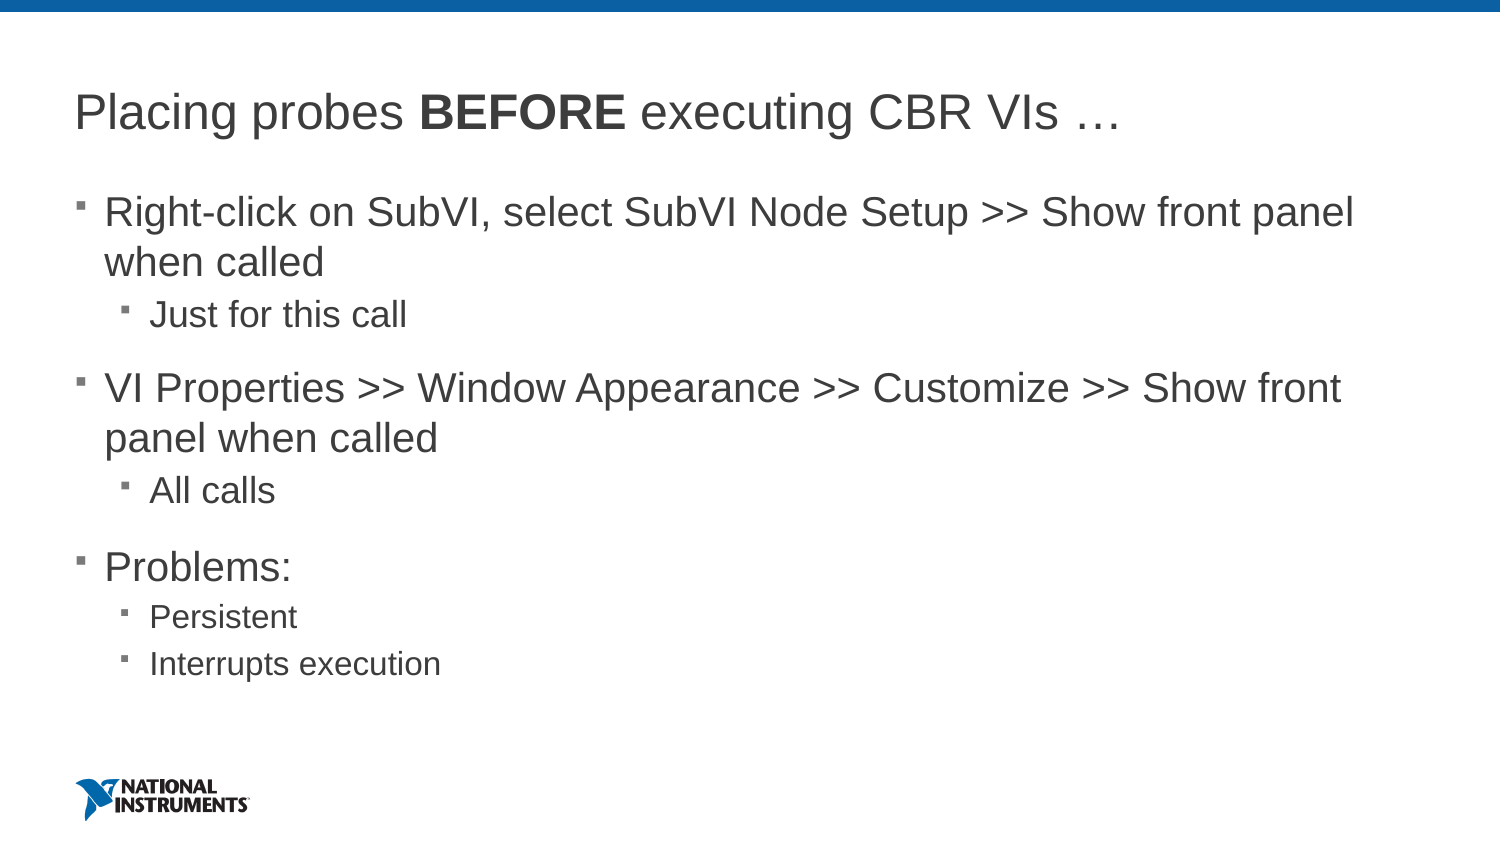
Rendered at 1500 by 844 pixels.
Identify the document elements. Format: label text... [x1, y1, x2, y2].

list Right-click on SubVI, select SubVI Node Setup >> Show front panel when called Just for this call [74, 176, 1425, 352]
text_box VI Properties >> Window Appearance >> Customize >> Show front panel when called All calls [74, 352, 1425, 532]
title Placing probes BEFORE executing CBR VIs … [74, 42, 1425, 176]
text_box Problems: Persistent Interrupts execution [74, 532, 1425, 712]
